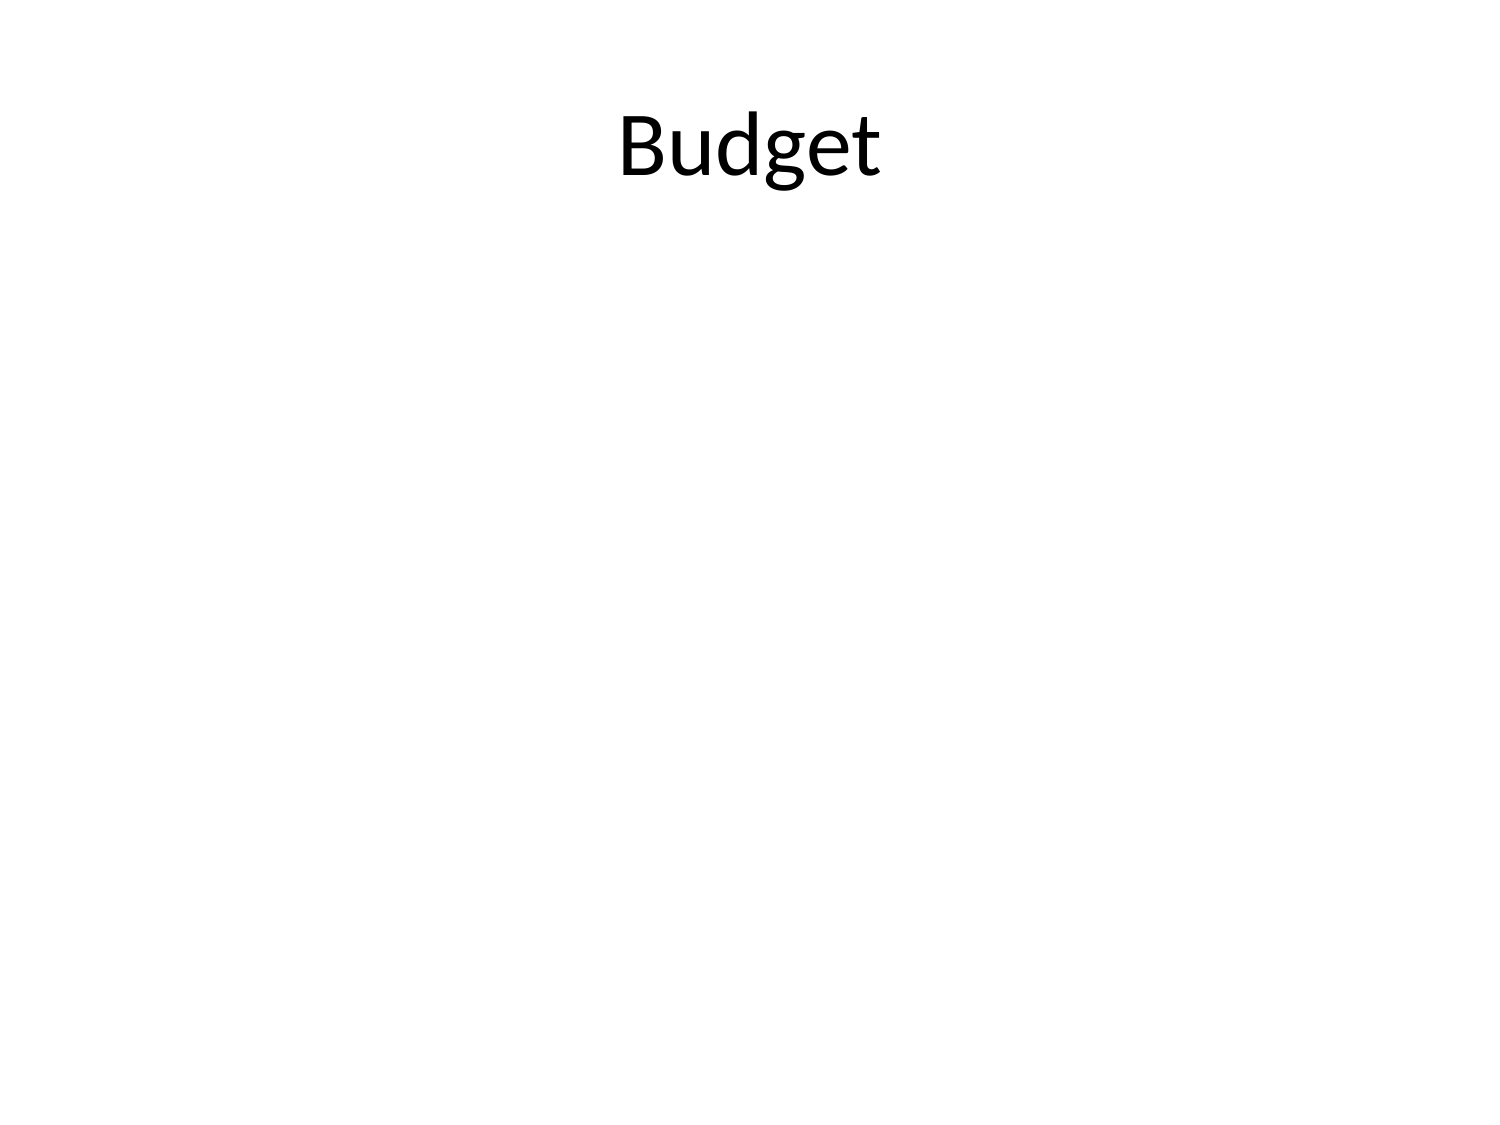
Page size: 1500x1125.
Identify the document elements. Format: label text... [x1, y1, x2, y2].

title Budget [75, 45, 1425, 233]
